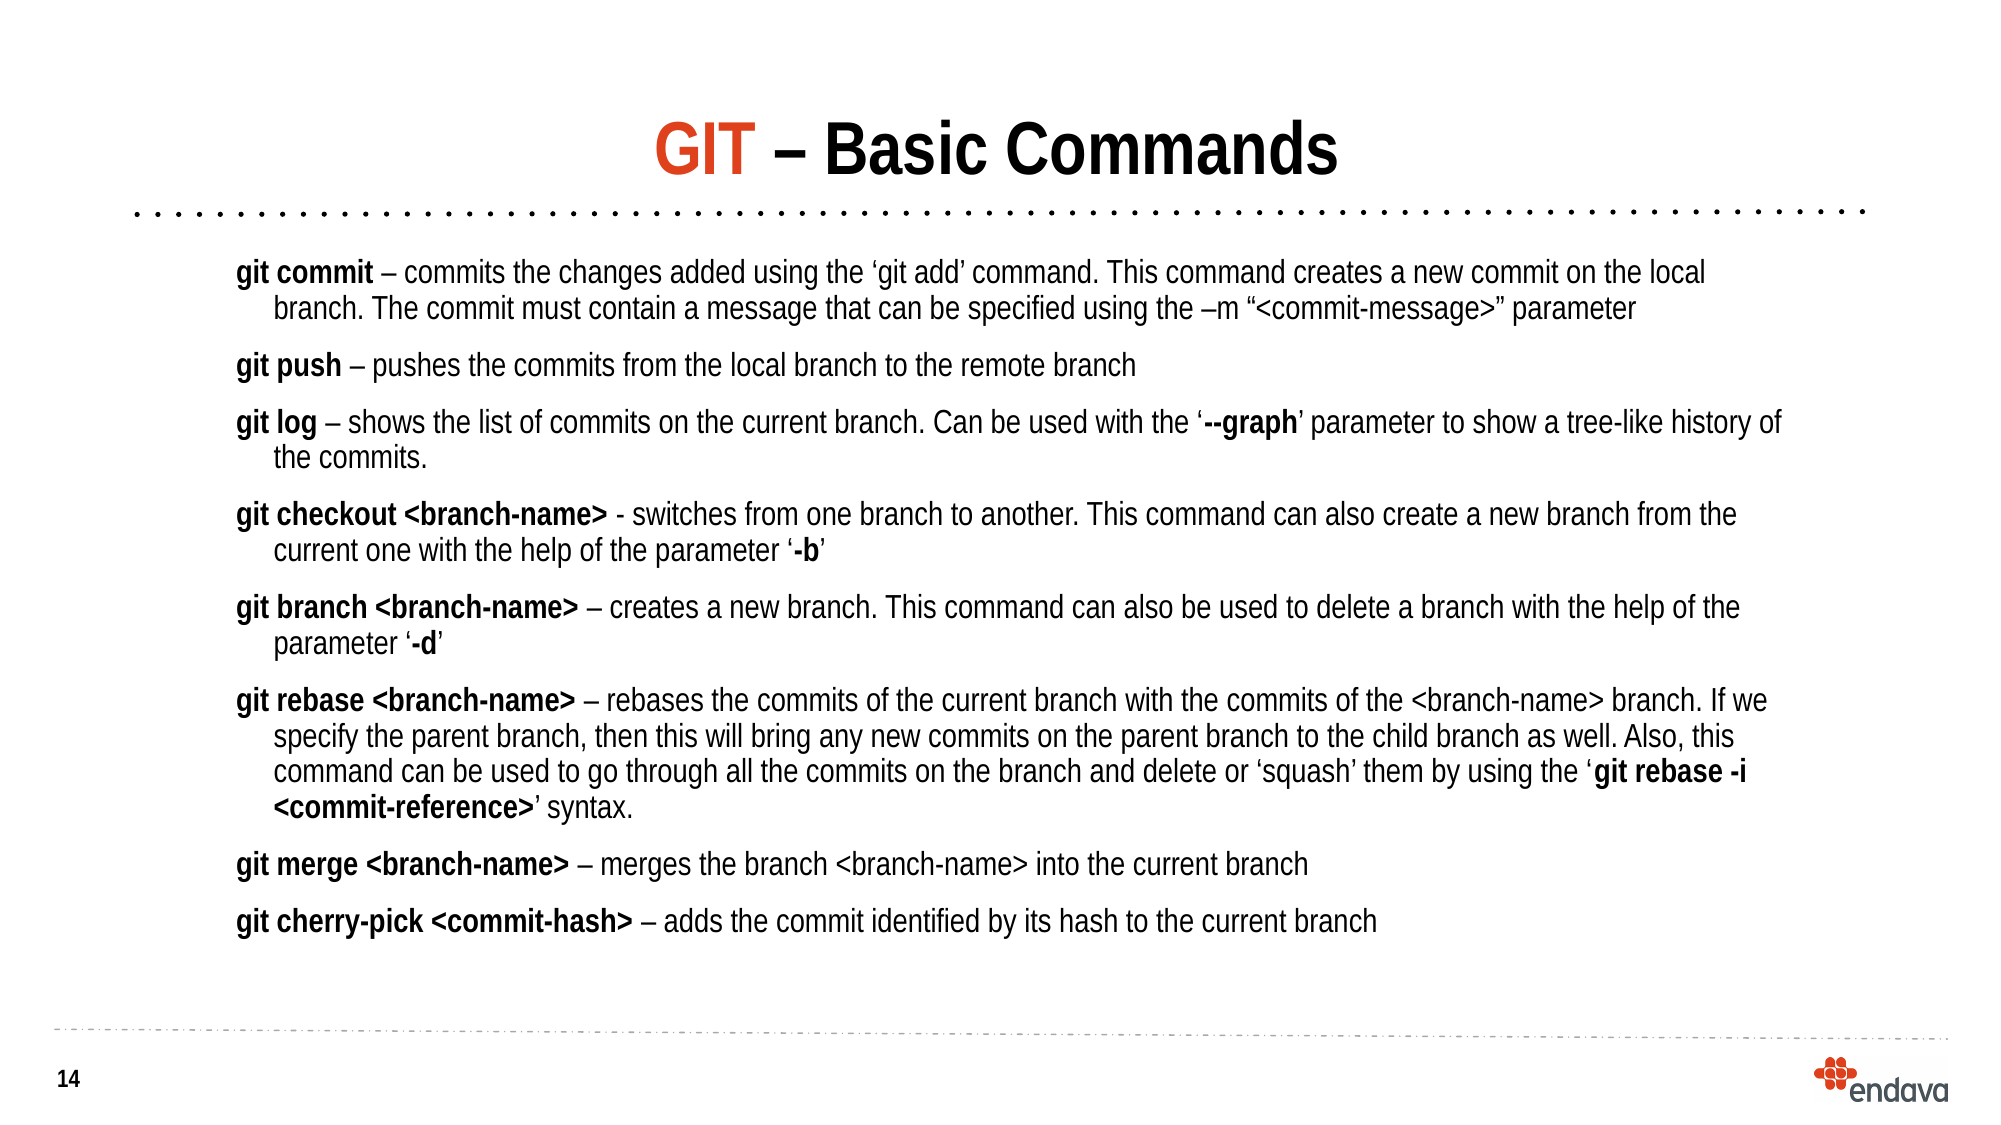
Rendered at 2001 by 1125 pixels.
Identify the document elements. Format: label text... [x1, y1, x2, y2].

text_box git commit – commits the changes added using the ‘git add’ command. This command creates a new commit on the local branch. The commit must contain a message that can be specified using the –m “<commit-message>” parameter git push – pushes the commits from the local branch to the remote branch git log – shows the list of commits on the current branch. Can be used with the ‘--graph’ parameter to show a tree-like history of the commits. git checkout <branch-name> - switches from one branch to another. This command can also create a new branch from the current one with the help of the parameter ‘-b’ git branch <branch-name> – creates a new branch. This command can also be used to delete a branch with the help of the parameter ‘-d’ git rebase <branch-name> – rebases the commits of the current branch with the commits of the <branch-name> branch. If we specify the parent branch, then this will bring any new commits on the parent branch to the child branch as well. Also, this command can be used to go through all the commits on the branch and delete or ‘squash’ them by using the ‘git rebase -i <commit-reference>’ syntax. git merge <branch-name> – merges the branch <branch-name> into the current branch git cherry-pick <commit-hash> – adds the commit identified by its hash to the current branch [198, 247, 1812, 1007]
title GIT – Basic Commands [198, 26, 1812, 195]
picture [1814, 1057, 1948, 1102]
